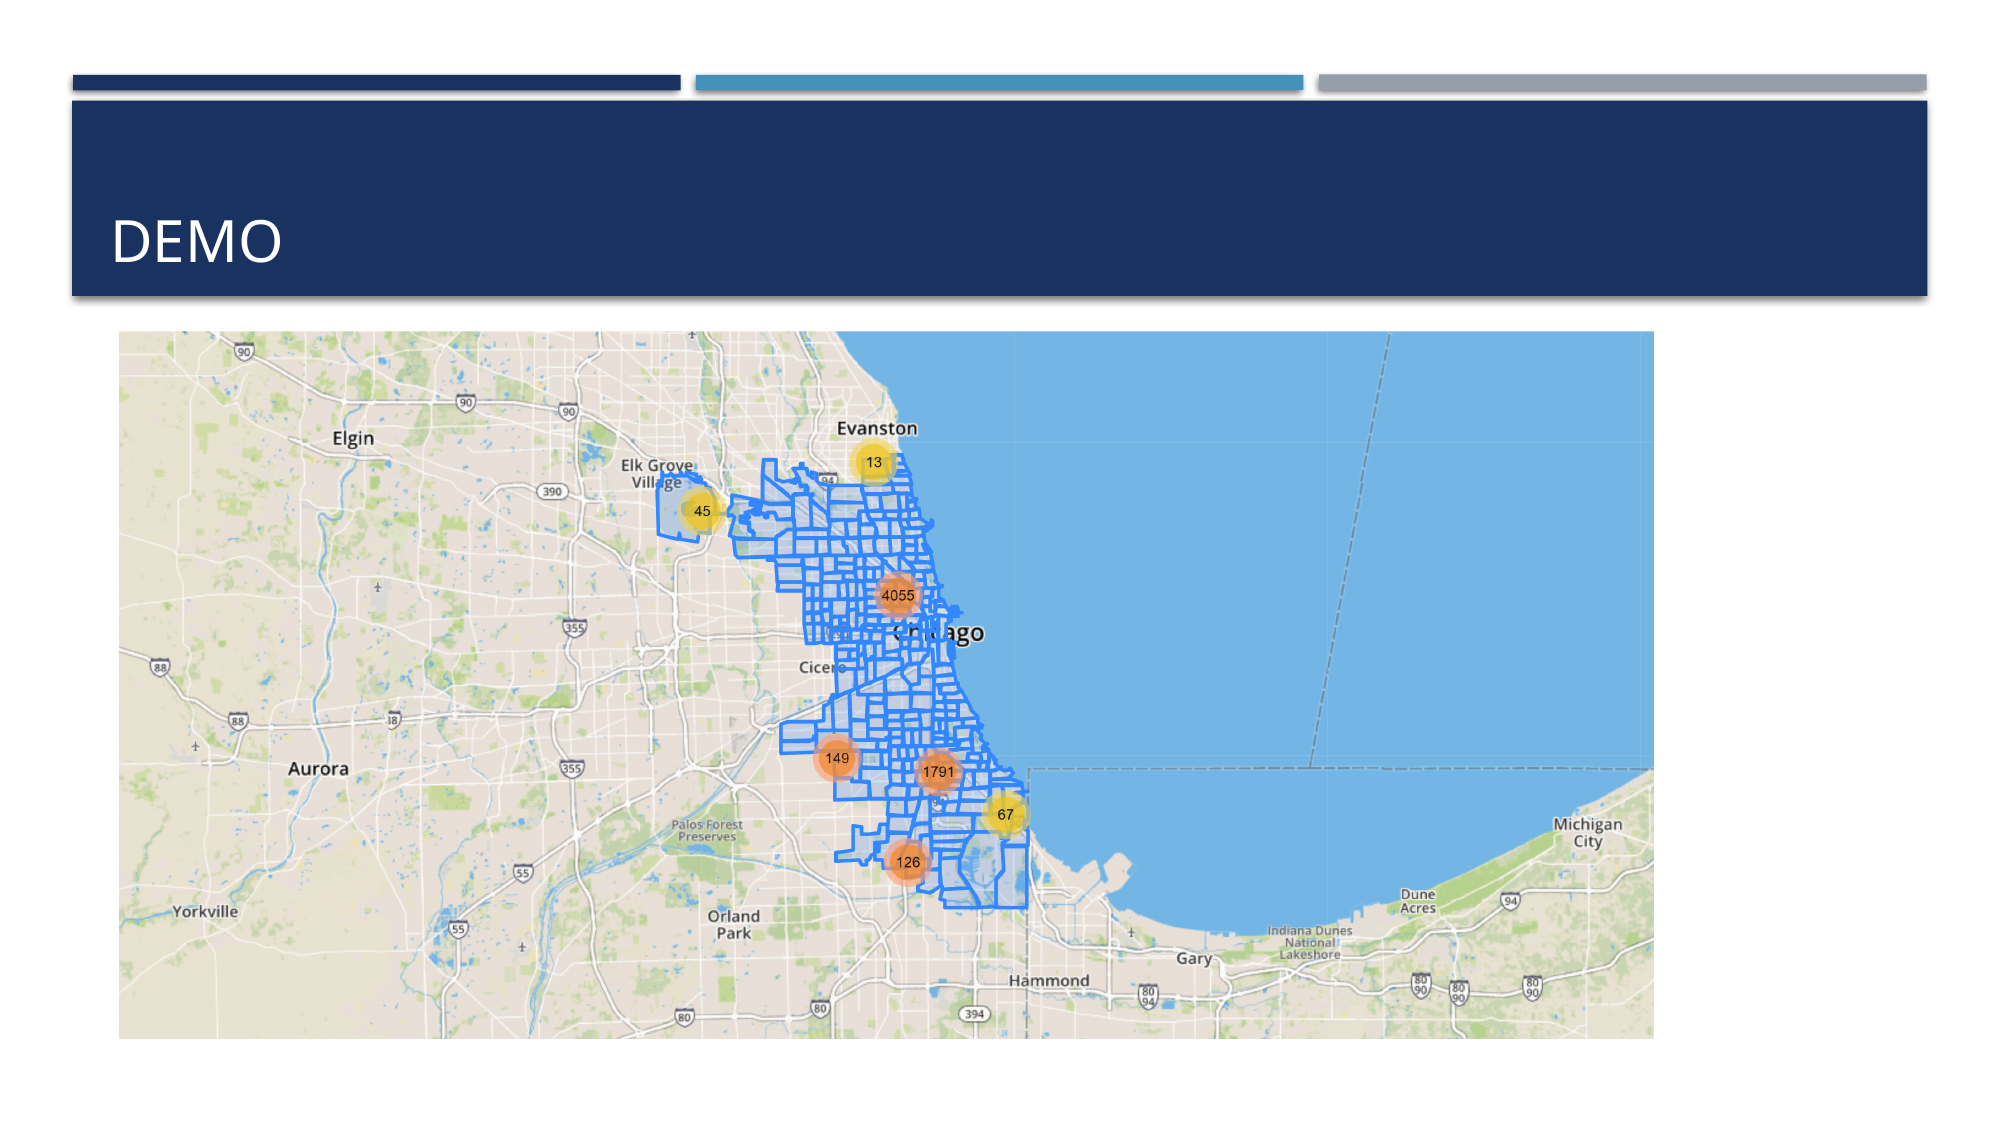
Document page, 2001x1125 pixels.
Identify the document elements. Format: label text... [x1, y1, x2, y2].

title DEMO [95, 115, 1905, 282]
picture [118, 326, 1655, 1040]
